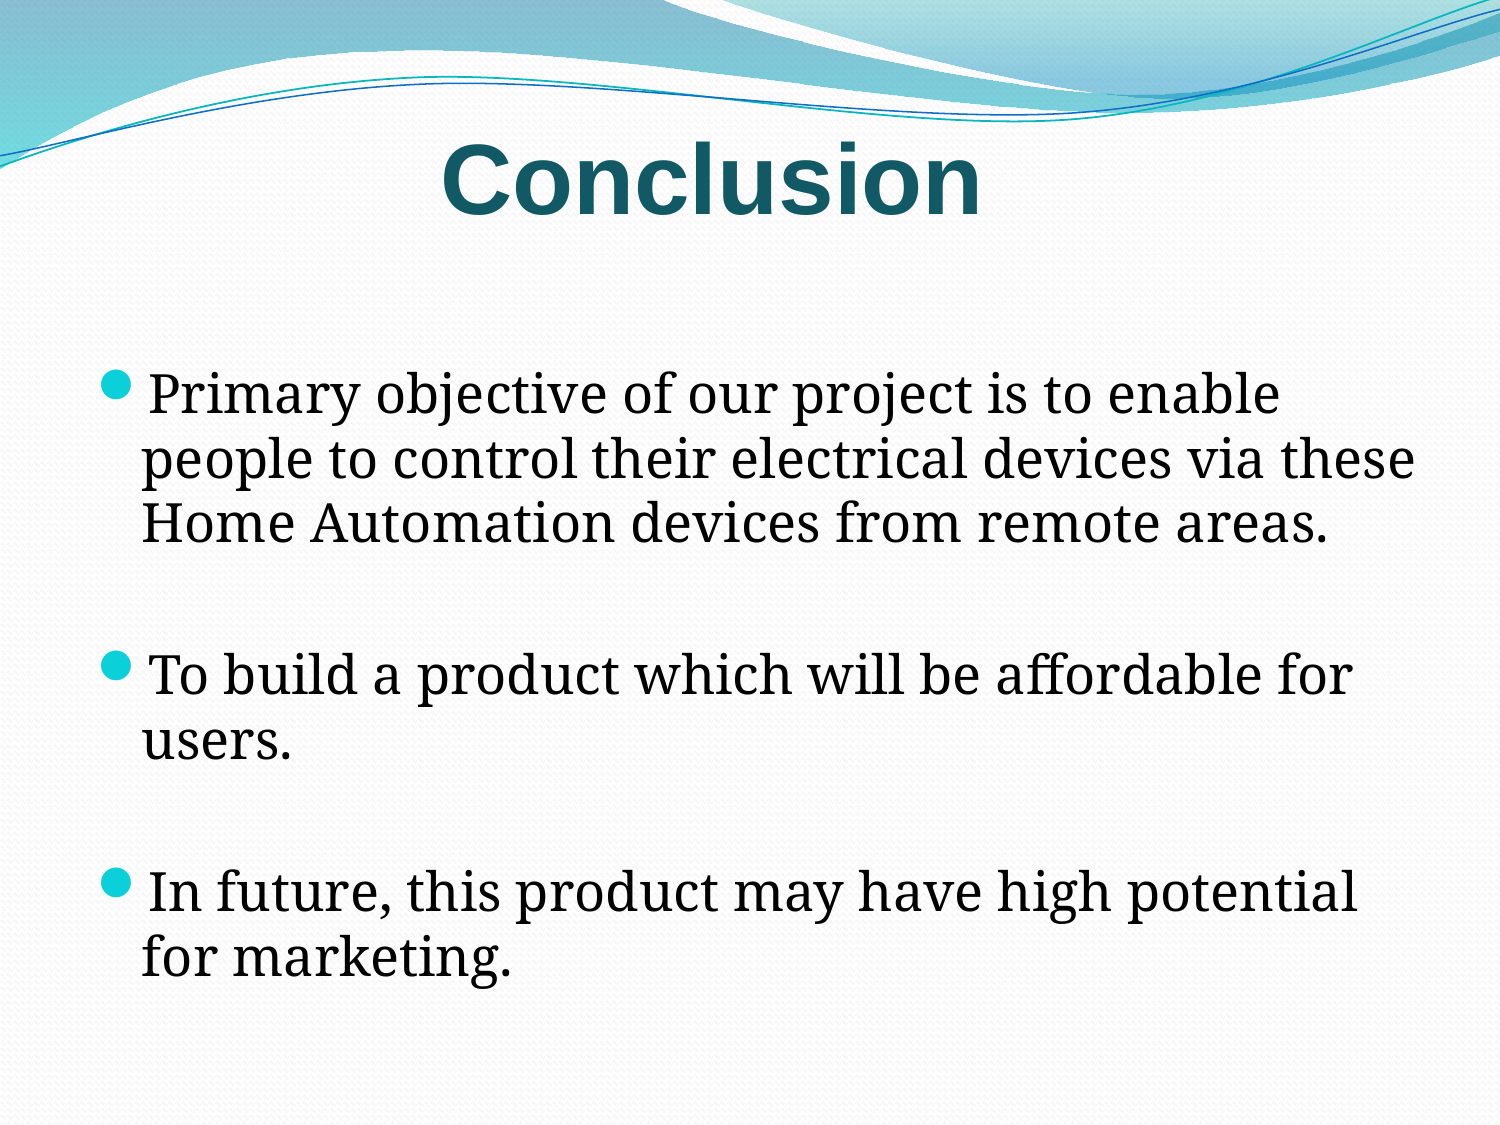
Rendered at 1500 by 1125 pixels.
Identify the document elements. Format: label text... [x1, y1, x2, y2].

list Primary objective of our project is to enable people to control their electrical devices via these Home Automation devices from remote areas. To build a product which will be affordable for users. In future, this product may have high potential for marketing. [82, 351, 1432, 1072]
title Conclusion [234, 46, 1219, 235]
